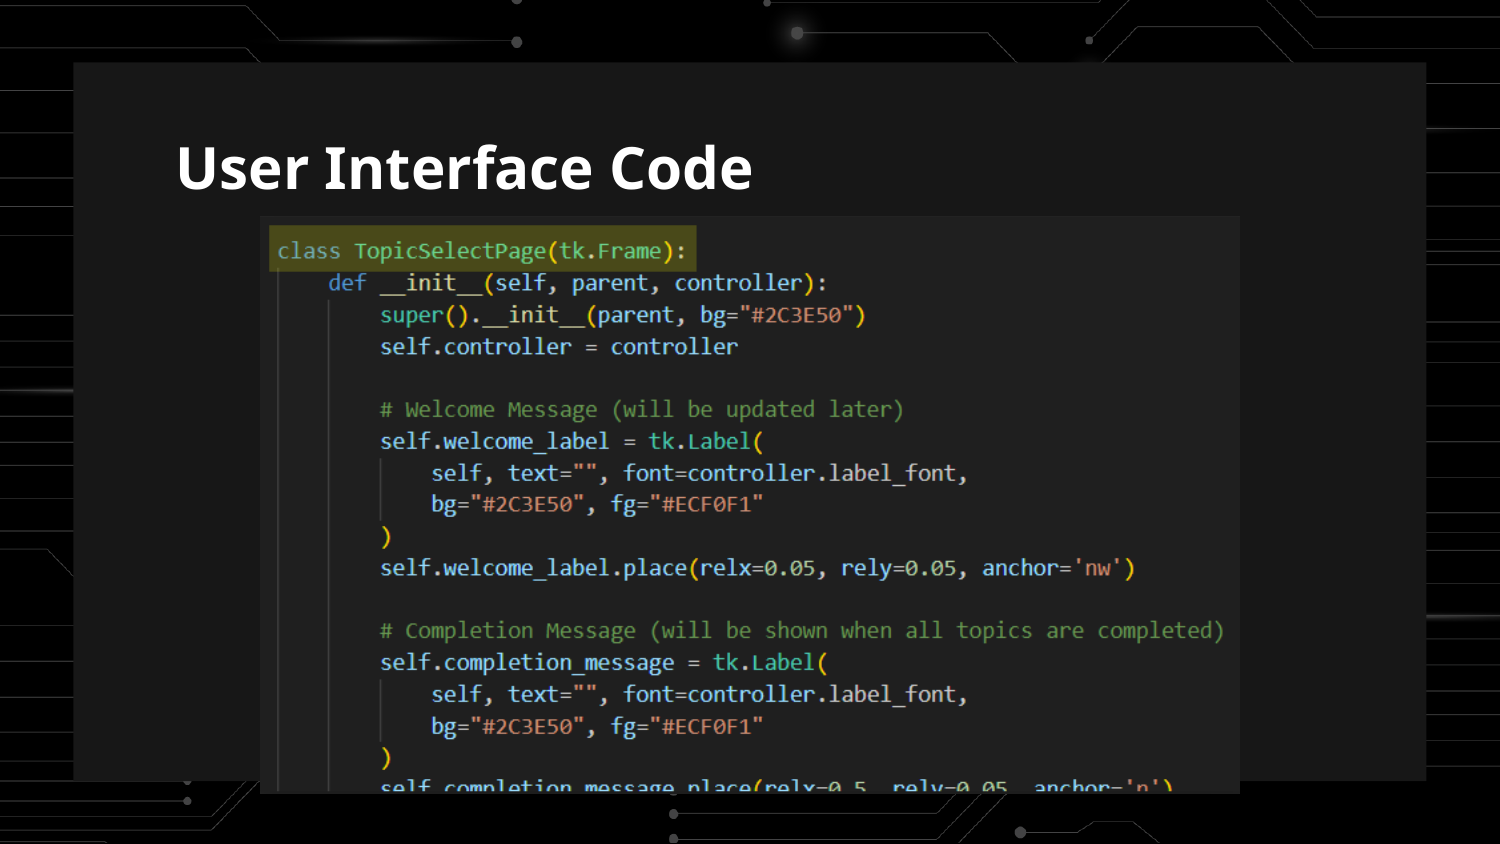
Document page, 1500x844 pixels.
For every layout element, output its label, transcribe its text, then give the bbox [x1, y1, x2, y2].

picture [0, 0, 1500, 843]
title User Interface Code [160, 110, 996, 217]
